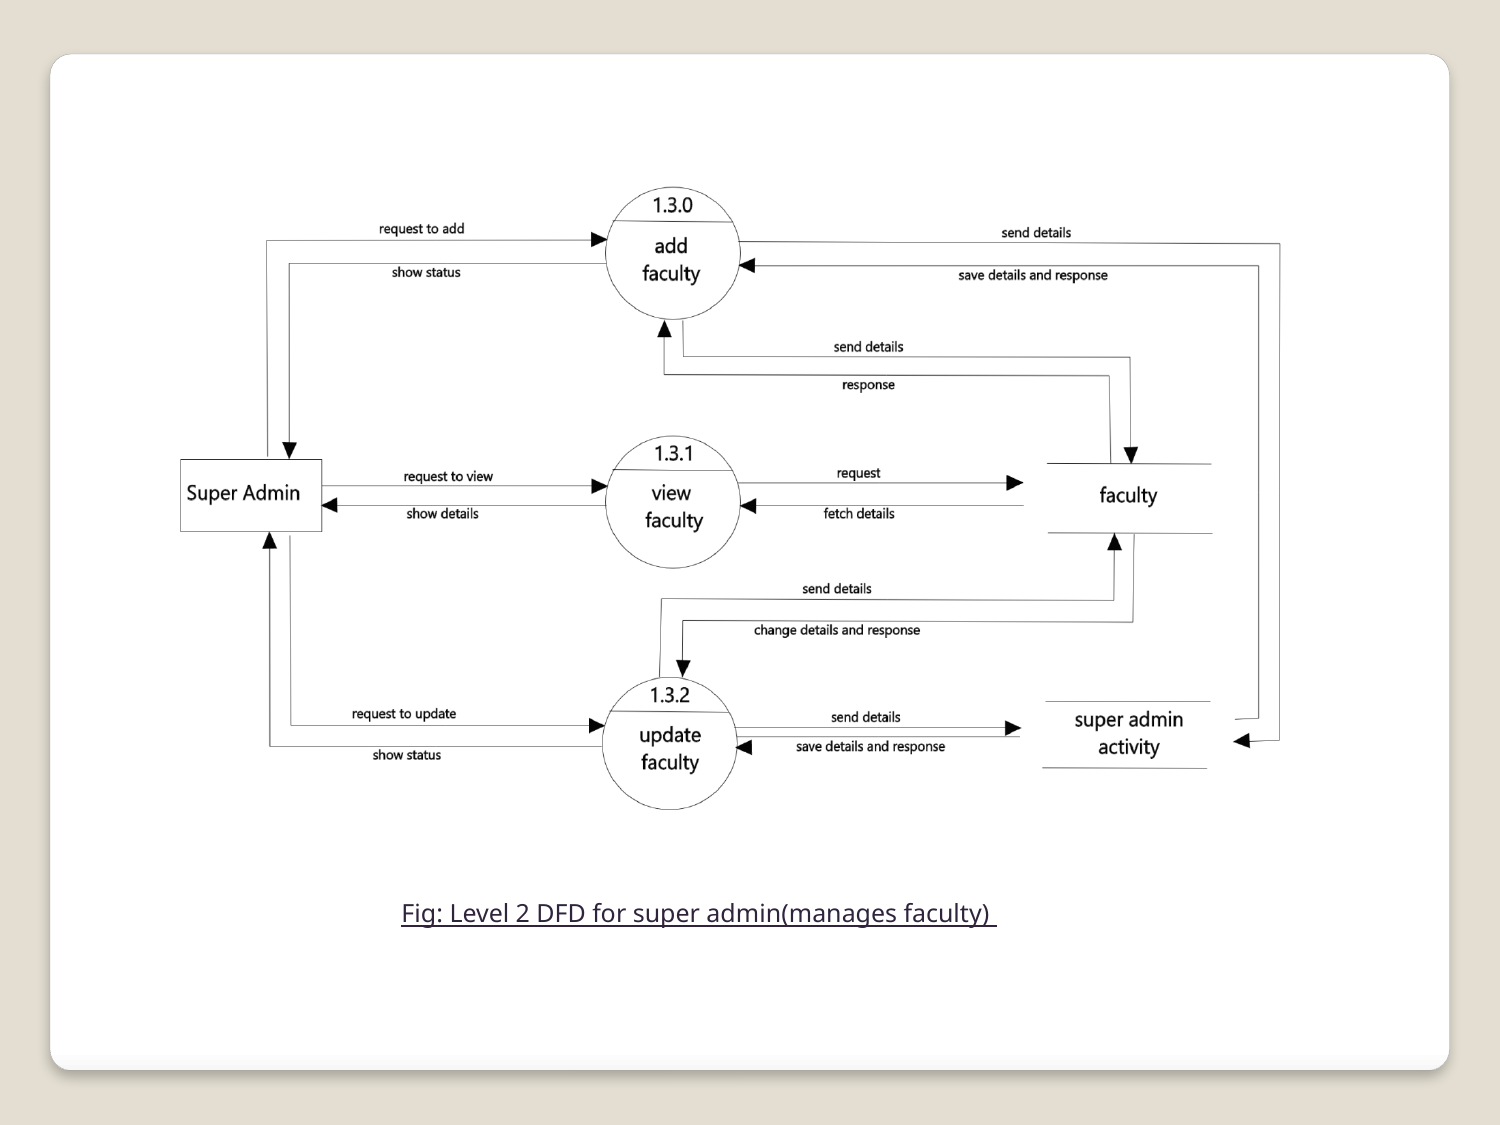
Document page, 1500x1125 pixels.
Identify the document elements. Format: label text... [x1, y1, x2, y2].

text_box Fig: Level 2 DFD for super admin(manages faculty) [386, 890, 1067, 936]
picture [140, 128, 1348, 844]
